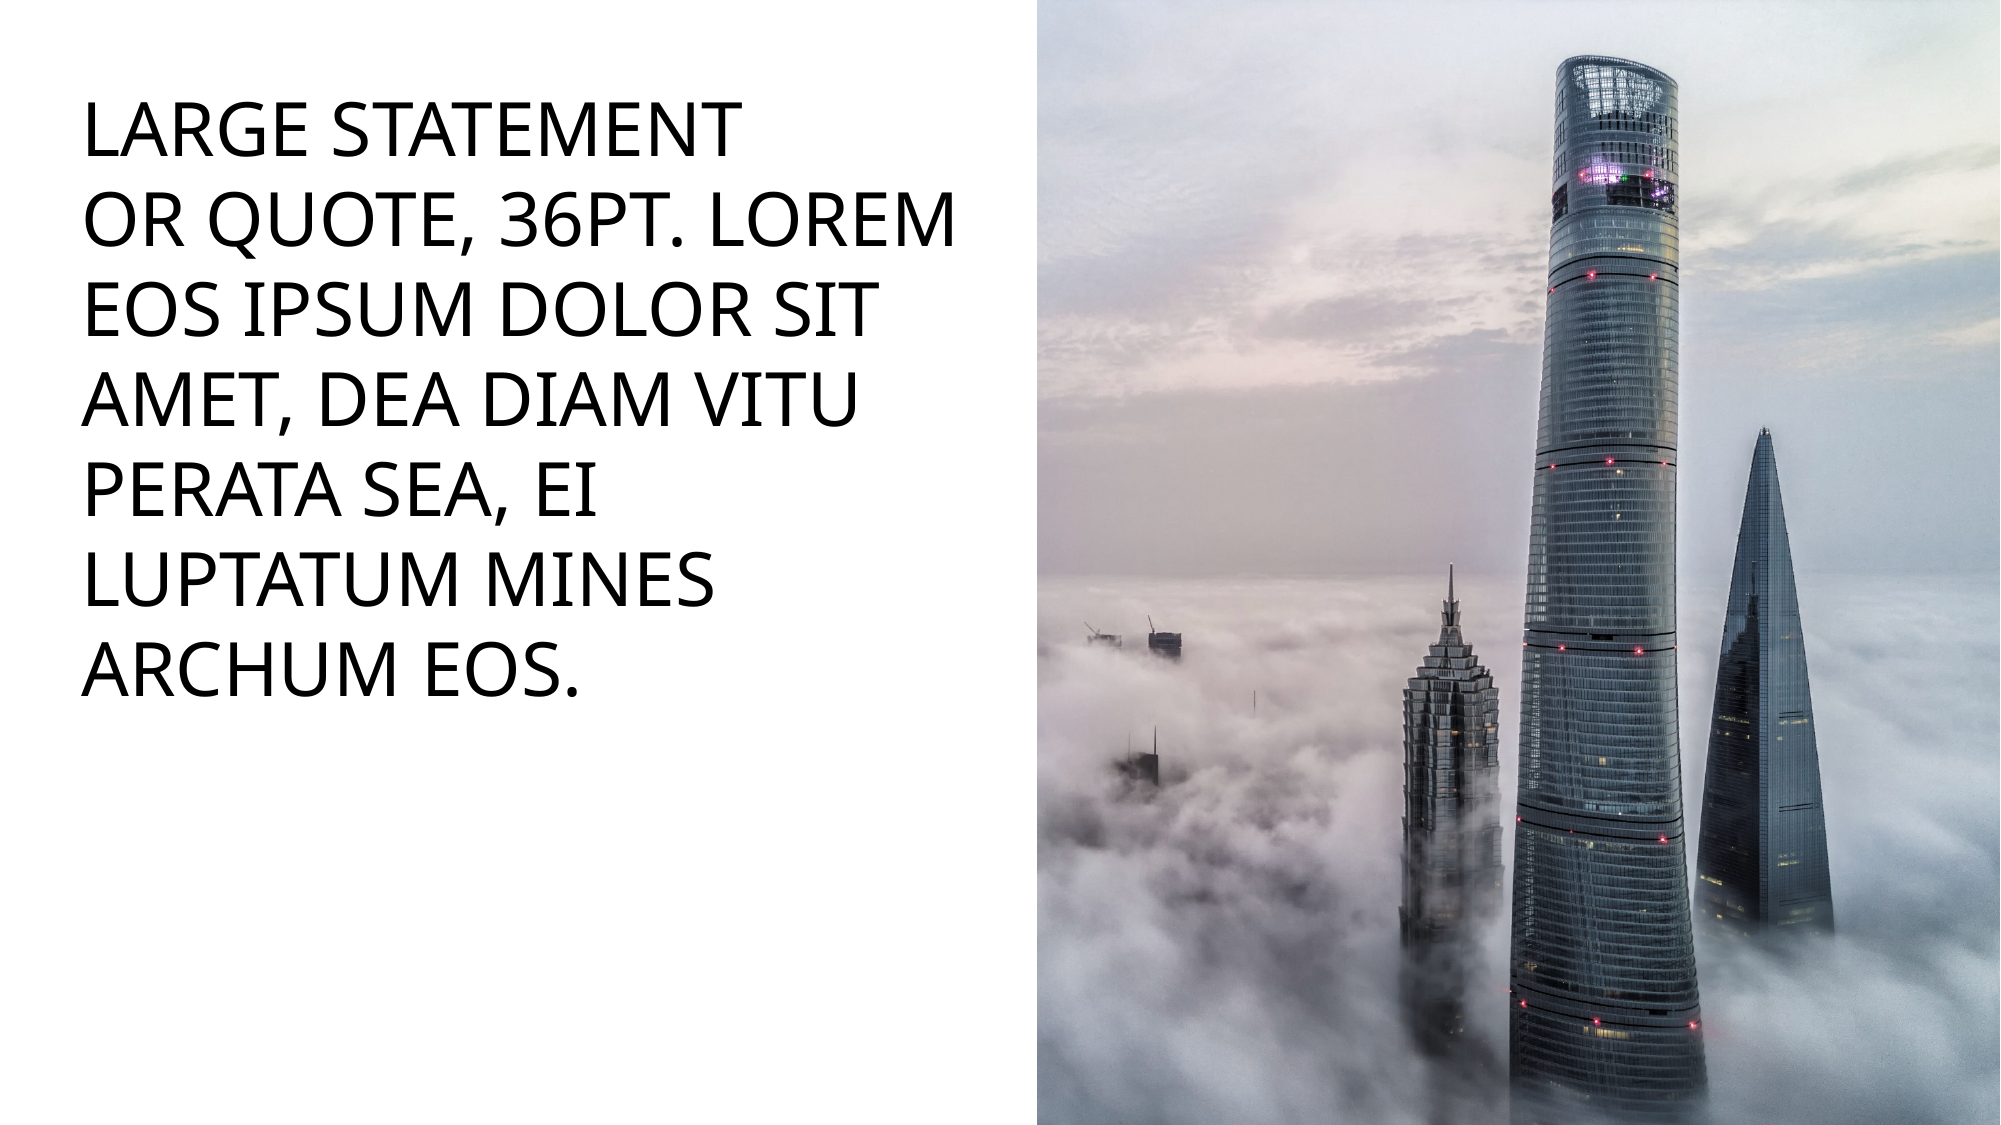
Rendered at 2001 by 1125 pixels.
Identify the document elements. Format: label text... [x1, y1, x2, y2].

picture [1037, 0, 2000, 1125]
title Large Statement or quote, 36pt. Lorem eos ipsum dolor sit amet, dea diam vitu perata sea, ei luptatum mines archum eos. [81, 81, 963, 963]
